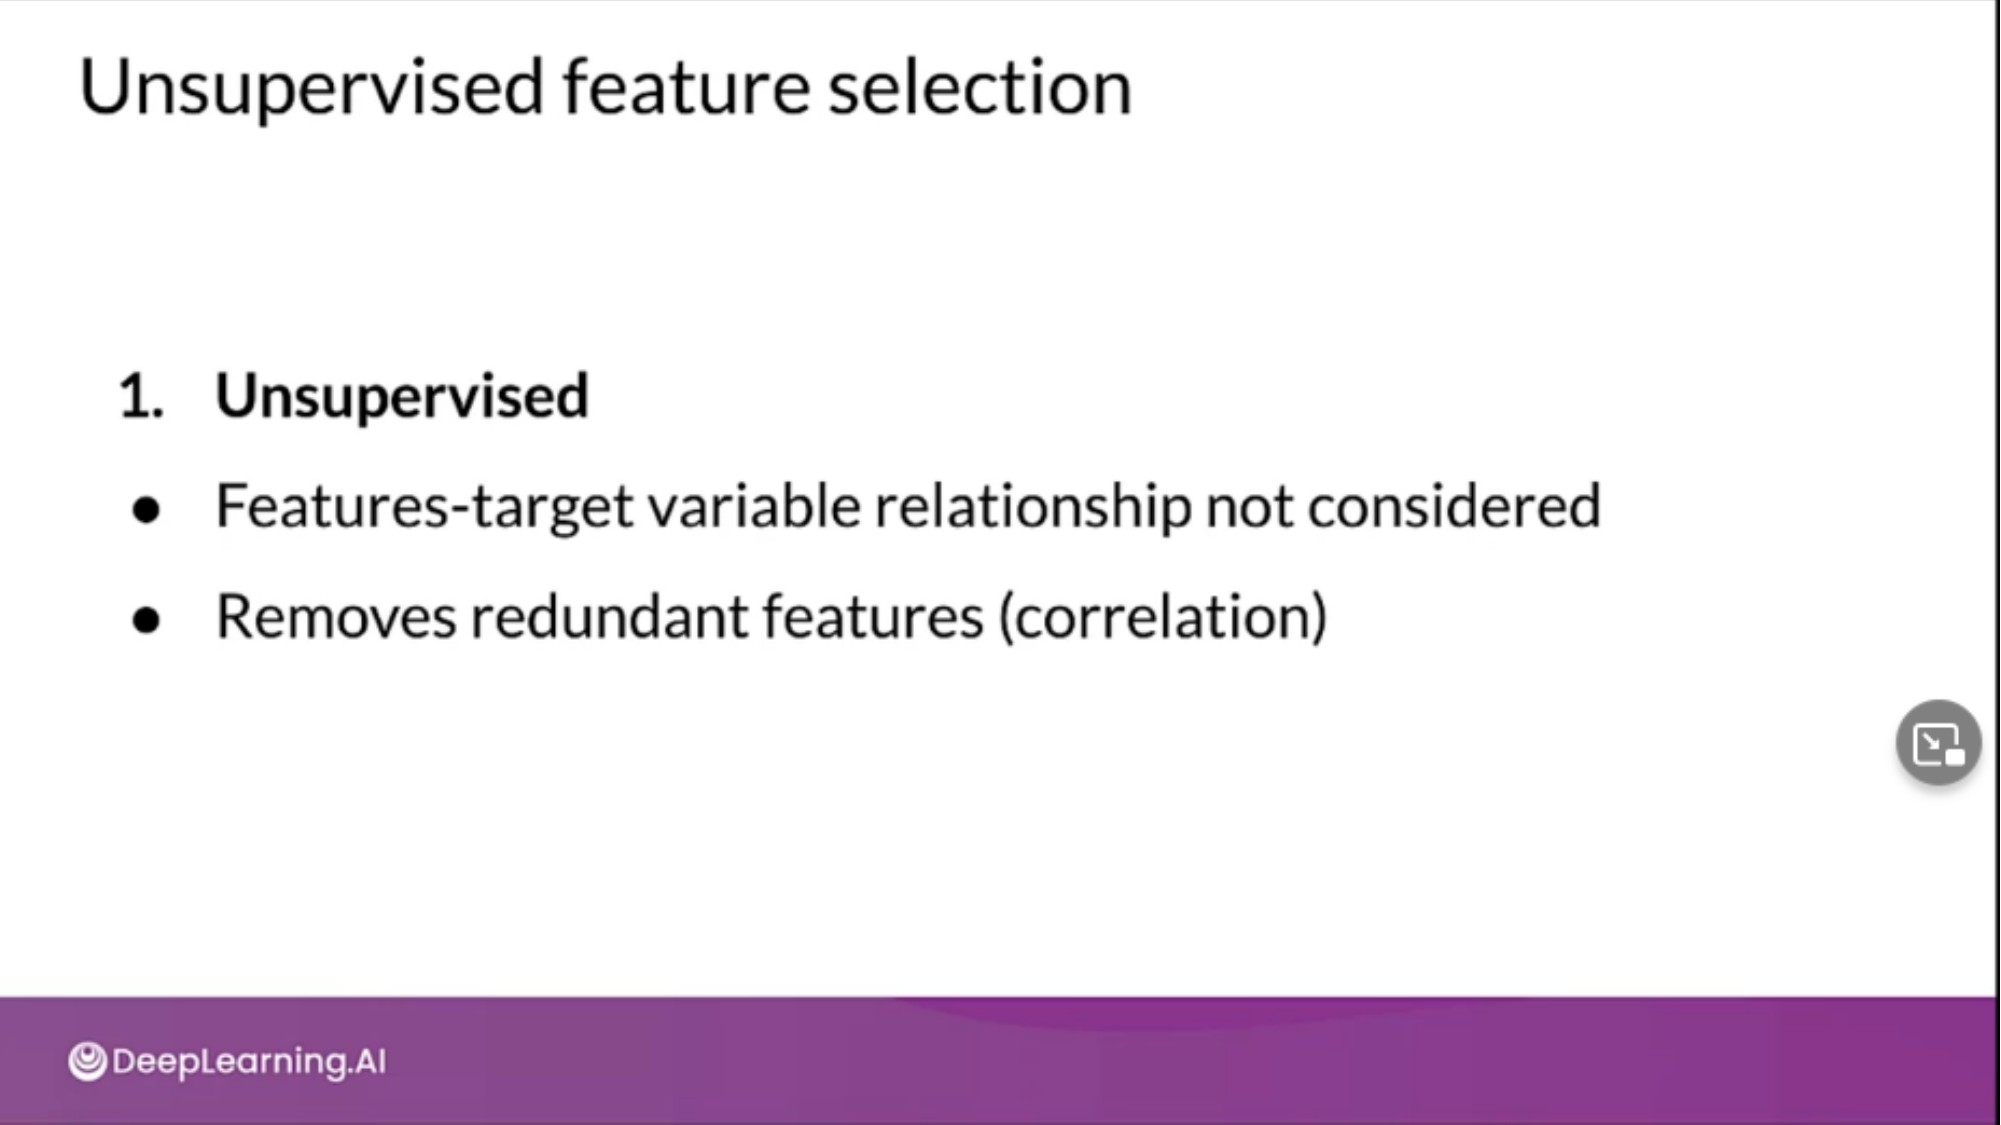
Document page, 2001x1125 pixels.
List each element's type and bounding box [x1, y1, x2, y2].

list [0, 0, 2000, 1125]
